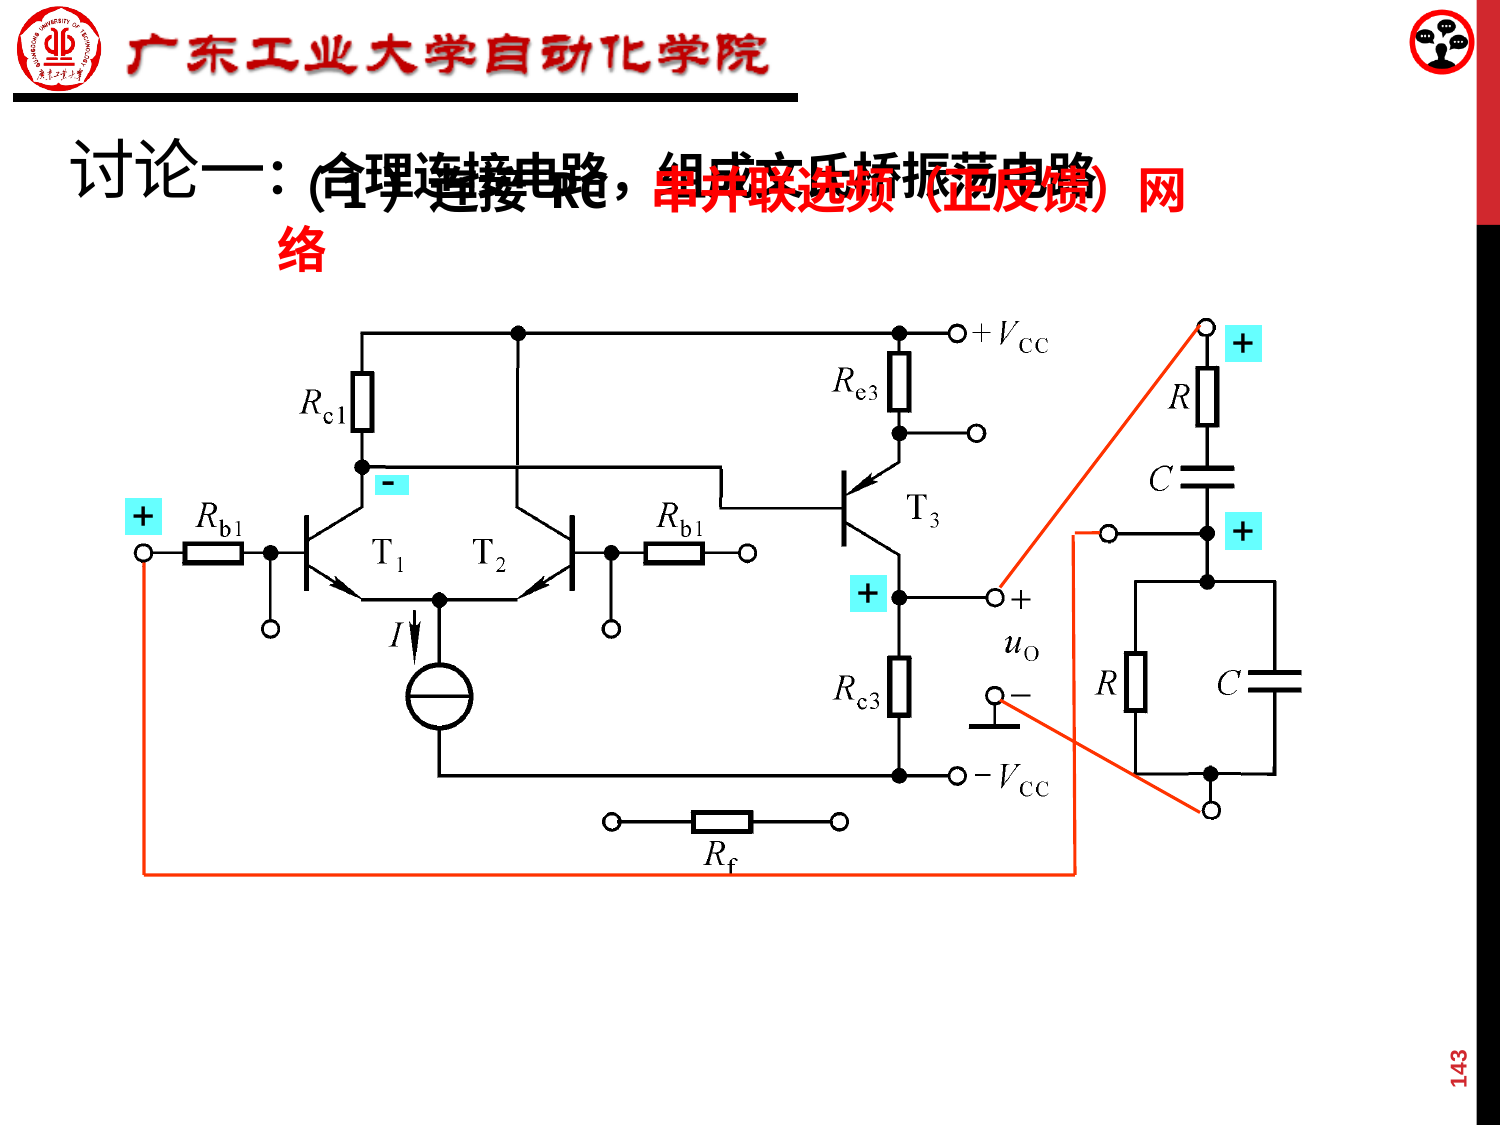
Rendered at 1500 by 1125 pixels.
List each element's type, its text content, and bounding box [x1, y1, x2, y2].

picture [11, 0, 812, 95]
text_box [1224, 324, 1263, 551]
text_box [124, 474, 888, 613]
title 讨论一：合理连接电路，组成文氏桥振荡电路 [53, 78, 1404, 216]
text_box （1）连接 RC 串并联选频（正反馈）网络 [262, 148, 1223, 287]
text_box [143, 532, 1101, 876]
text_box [999, 324, 1201, 813]
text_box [124, 311, 1313, 881]
slide_number 143 [1427, 887, 1488, 1104]
picture [1408, 7, 1476, 75]
